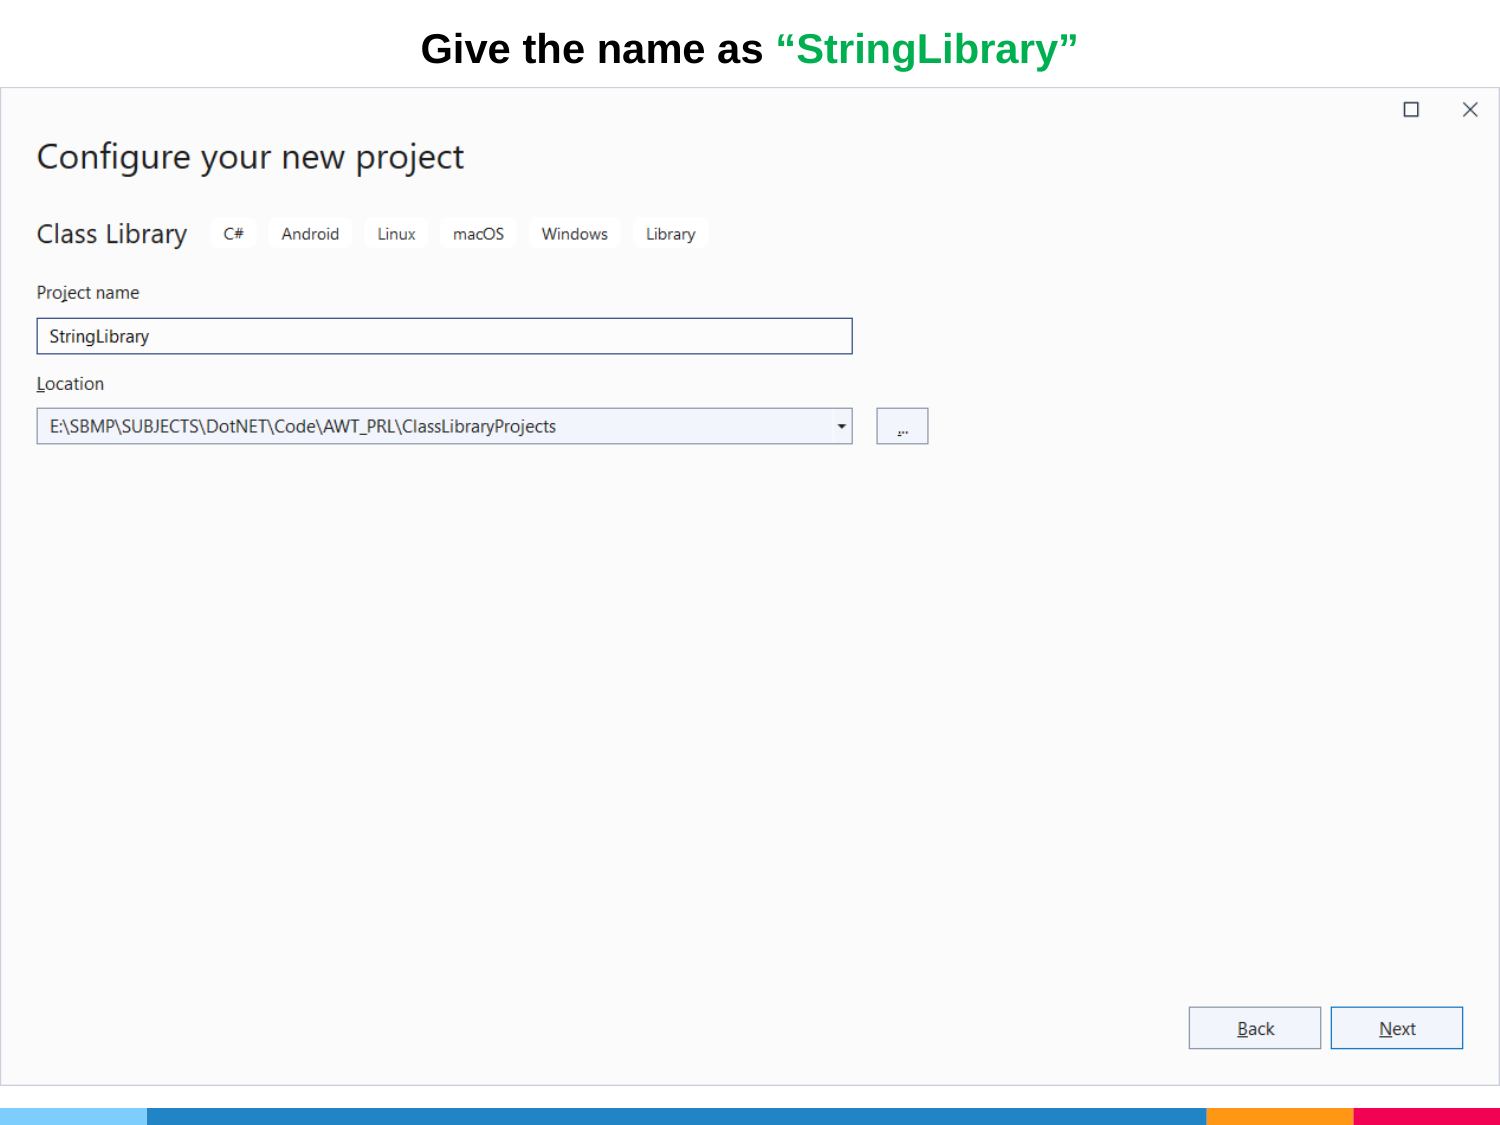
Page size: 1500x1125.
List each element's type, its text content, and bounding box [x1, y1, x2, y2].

picture [0, 87, 1500, 1087]
text_box Give the name as “StringLibrary” [112, 14, 1388, 80]
